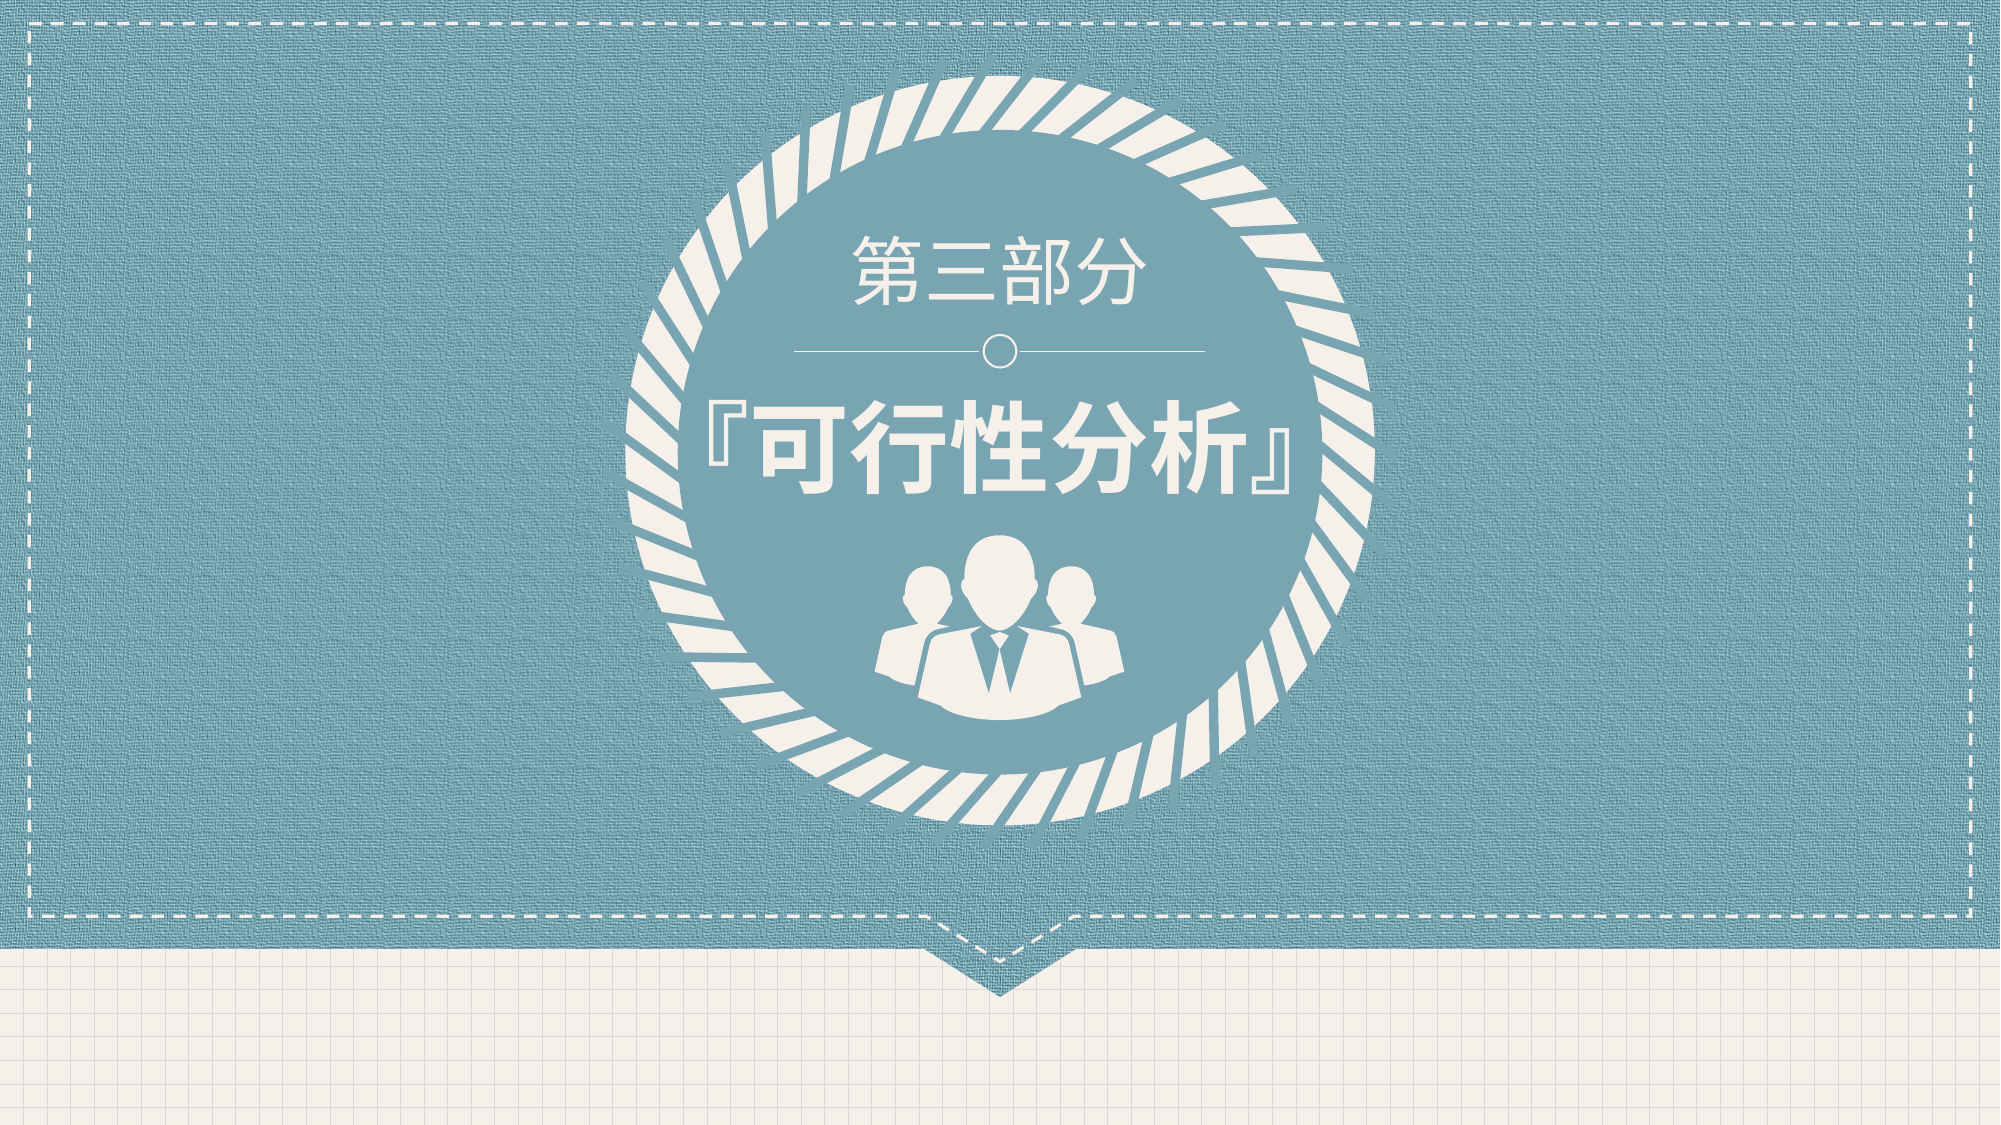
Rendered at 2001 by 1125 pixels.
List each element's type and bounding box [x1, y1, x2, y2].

text_box [604, 56, 1396, 848]
picture [0, 0, 2000, 998]
